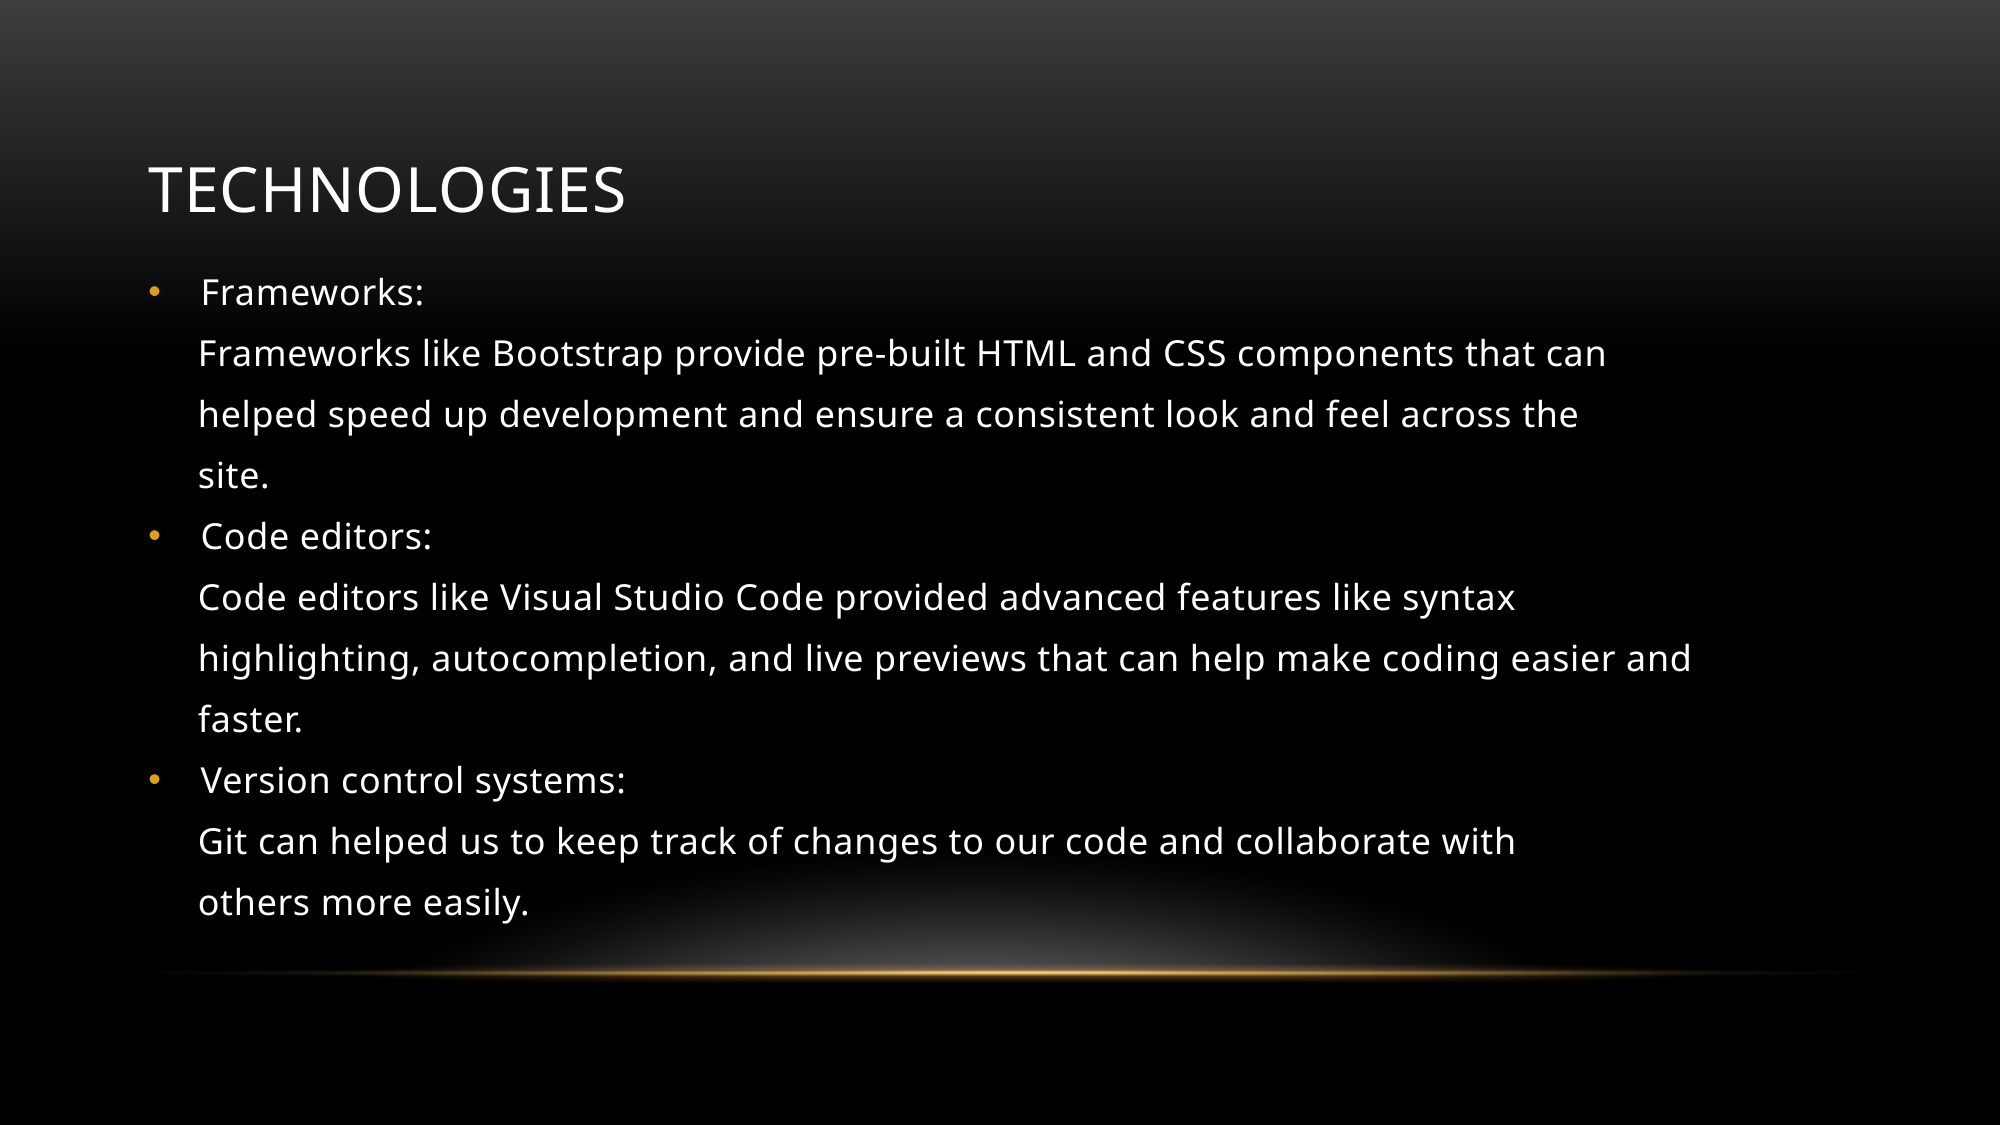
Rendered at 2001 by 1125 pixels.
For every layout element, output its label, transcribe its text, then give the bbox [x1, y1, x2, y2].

list Frameworks: Frameworks like Bootstrap provide pre-built HTML and CSS components that can helped speed up development and ensure a consistent look and feel across the site. Code editors: Code editors like Visual Studio Code provided advanced features like syntax highlighting, autocompletion, and live previews that can help make coding easier and faster. Version control systems: Git can helped us to keep track of changes to our code and collaborate with others more easily. [133, 262, 1867, 938]
title Technologies [133, 45, 1867, 233]
picture [0, 0, 2000, 1125]
